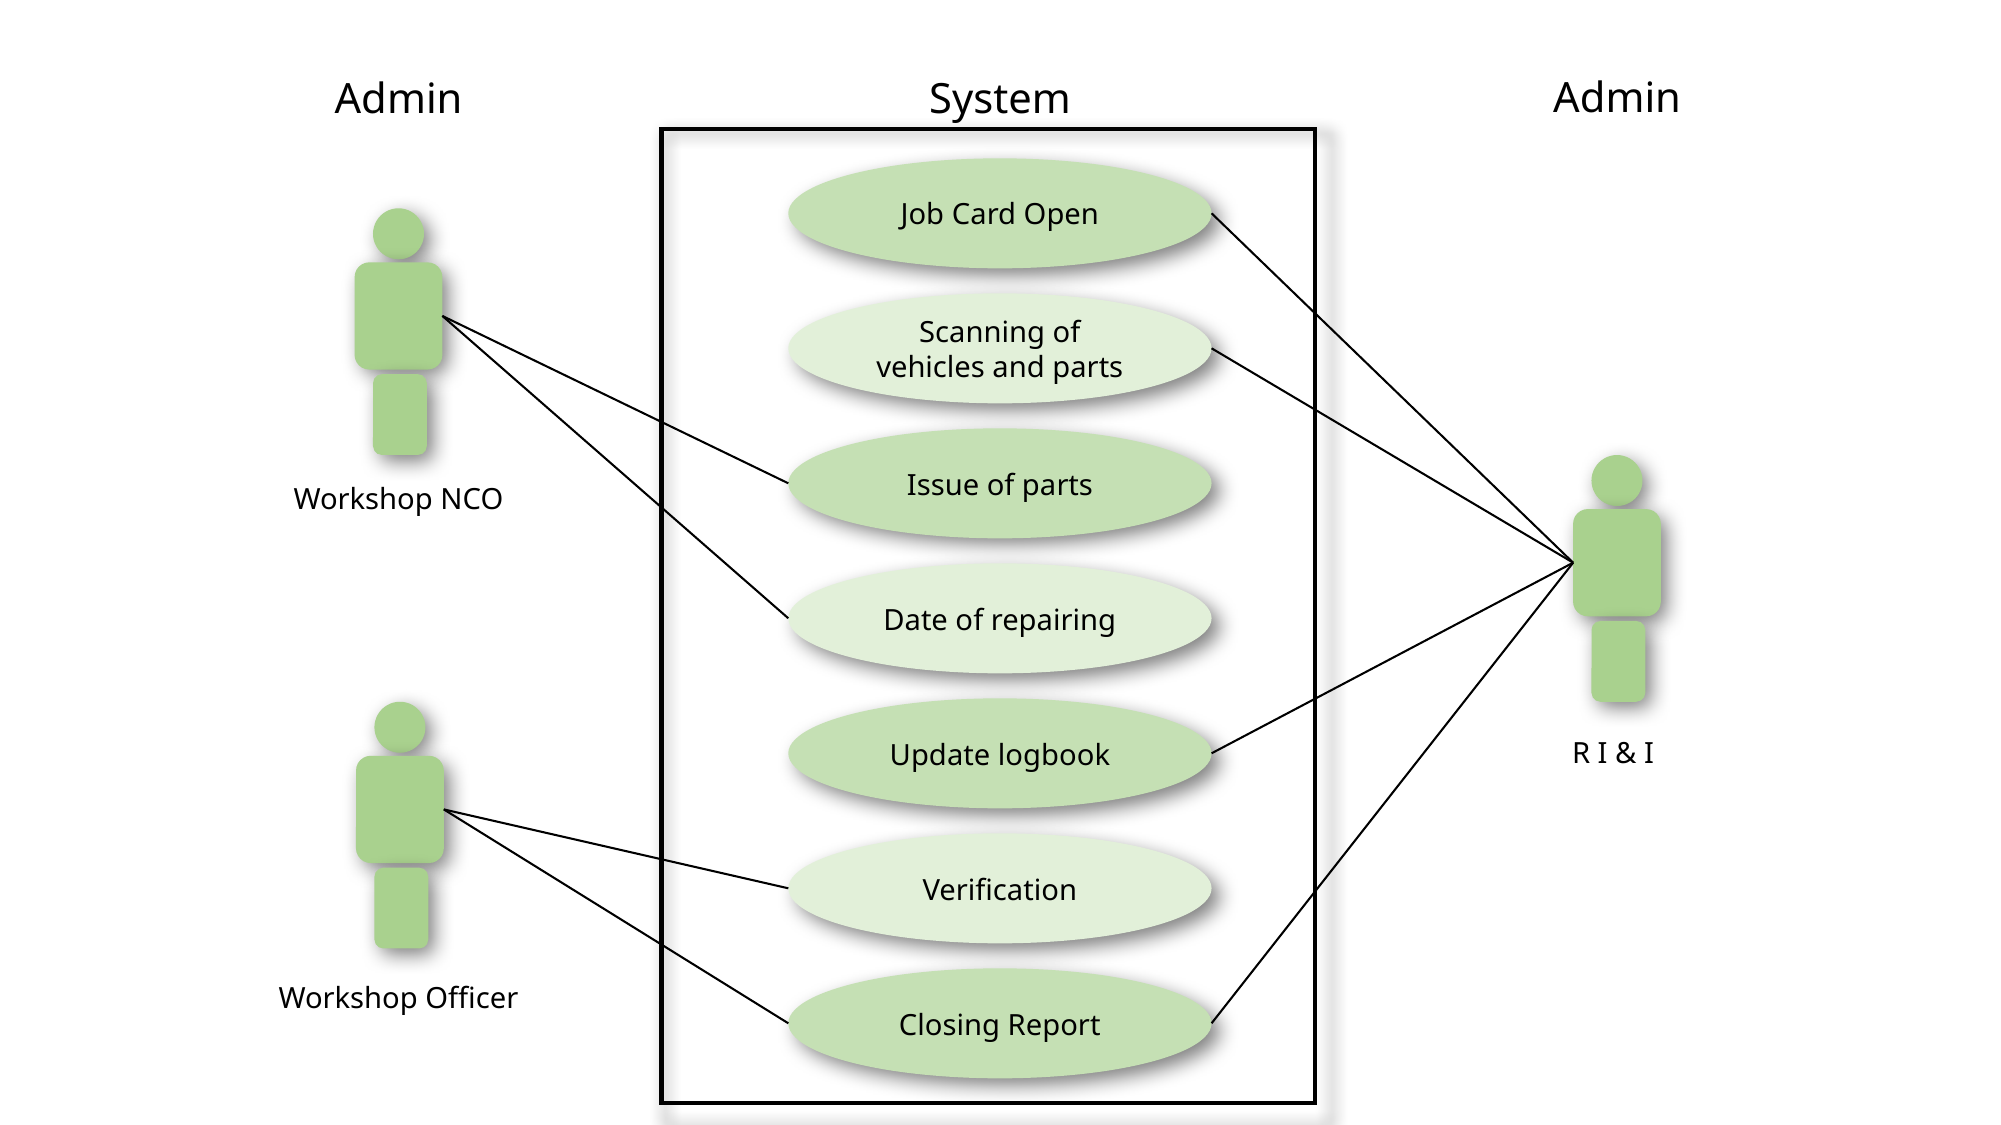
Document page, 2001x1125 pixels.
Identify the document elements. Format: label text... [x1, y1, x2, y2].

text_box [1211, 348, 1574, 562]
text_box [442, 315, 789, 619]
text_box Admin [304, 64, 493, 129]
text_box Workshop Officer [236, 972, 443, 1022]
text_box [354, 208, 443, 455]
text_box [443, 809, 789, 1024]
text_box R I & I [1574, 727, 1780, 778]
text_box System [882, 64, 1118, 122]
text_box Workshop NCO [236, 473, 442, 523]
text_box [1211, 562, 1574, 1024]
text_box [356, 701, 444, 949]
text_box Admin [1521, 63, 1713, 129]
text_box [1574, 454, 1661, 702]
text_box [1211, 213, 1574, 348]
text_box [660, 128, 1316, 1104]
